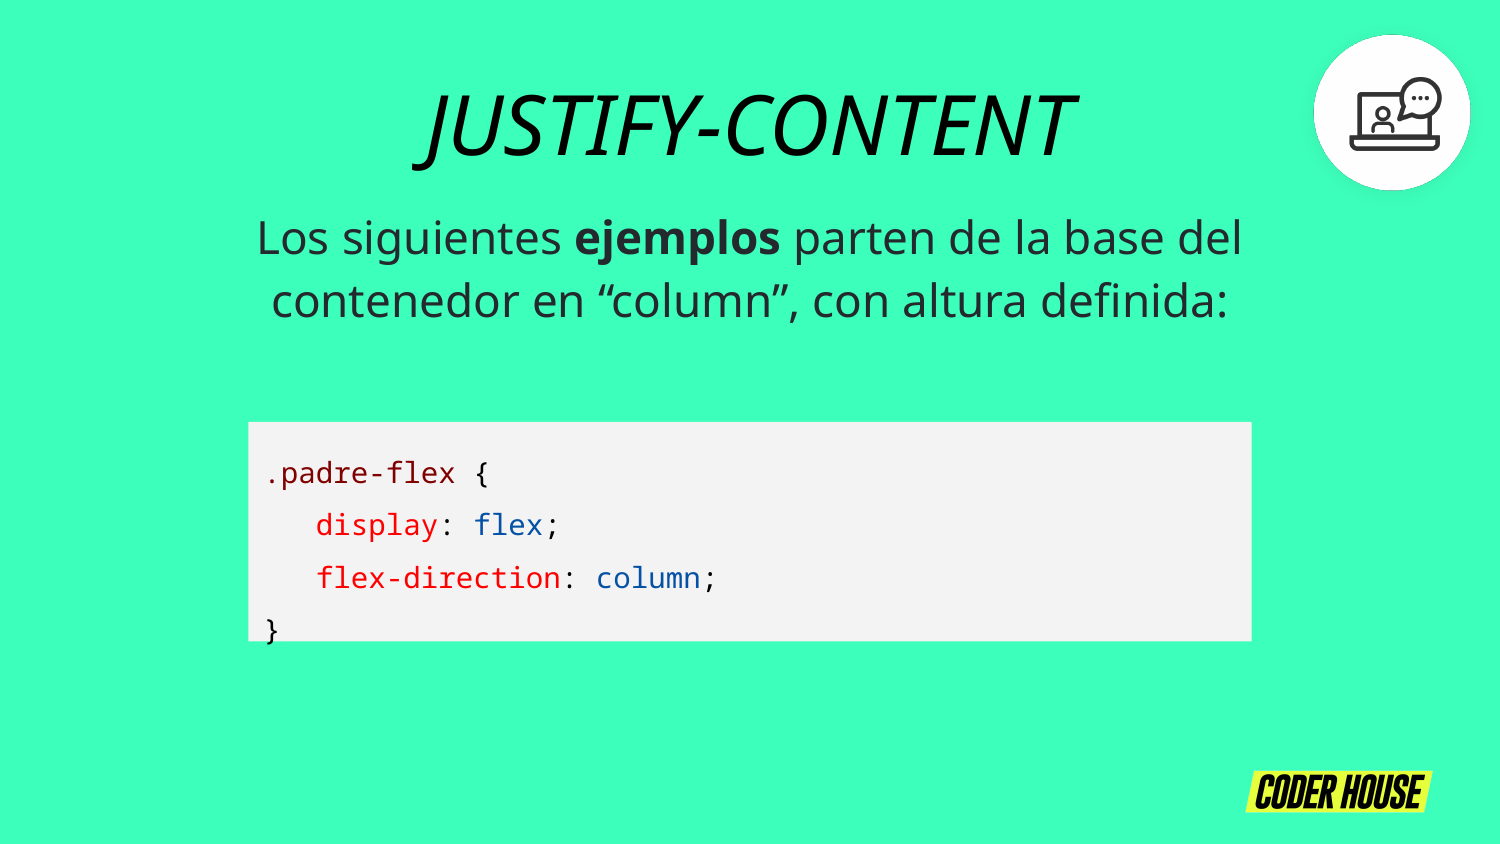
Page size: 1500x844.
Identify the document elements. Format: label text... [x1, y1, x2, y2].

text_box JUSTIFY-CONTENT [165, 41, 1289, 140]
picture [1241, 764, 1437, 819]
picture [1294, 15, 1490, 211]
text_box Los siguientes ejemplos parten de la base del contenedor en “column”, con altura definida: [119, 140, 1381, 361]
text_box .padre-flex { display: flex; flex-direction: column; } [248, 421, 1252, 642]
